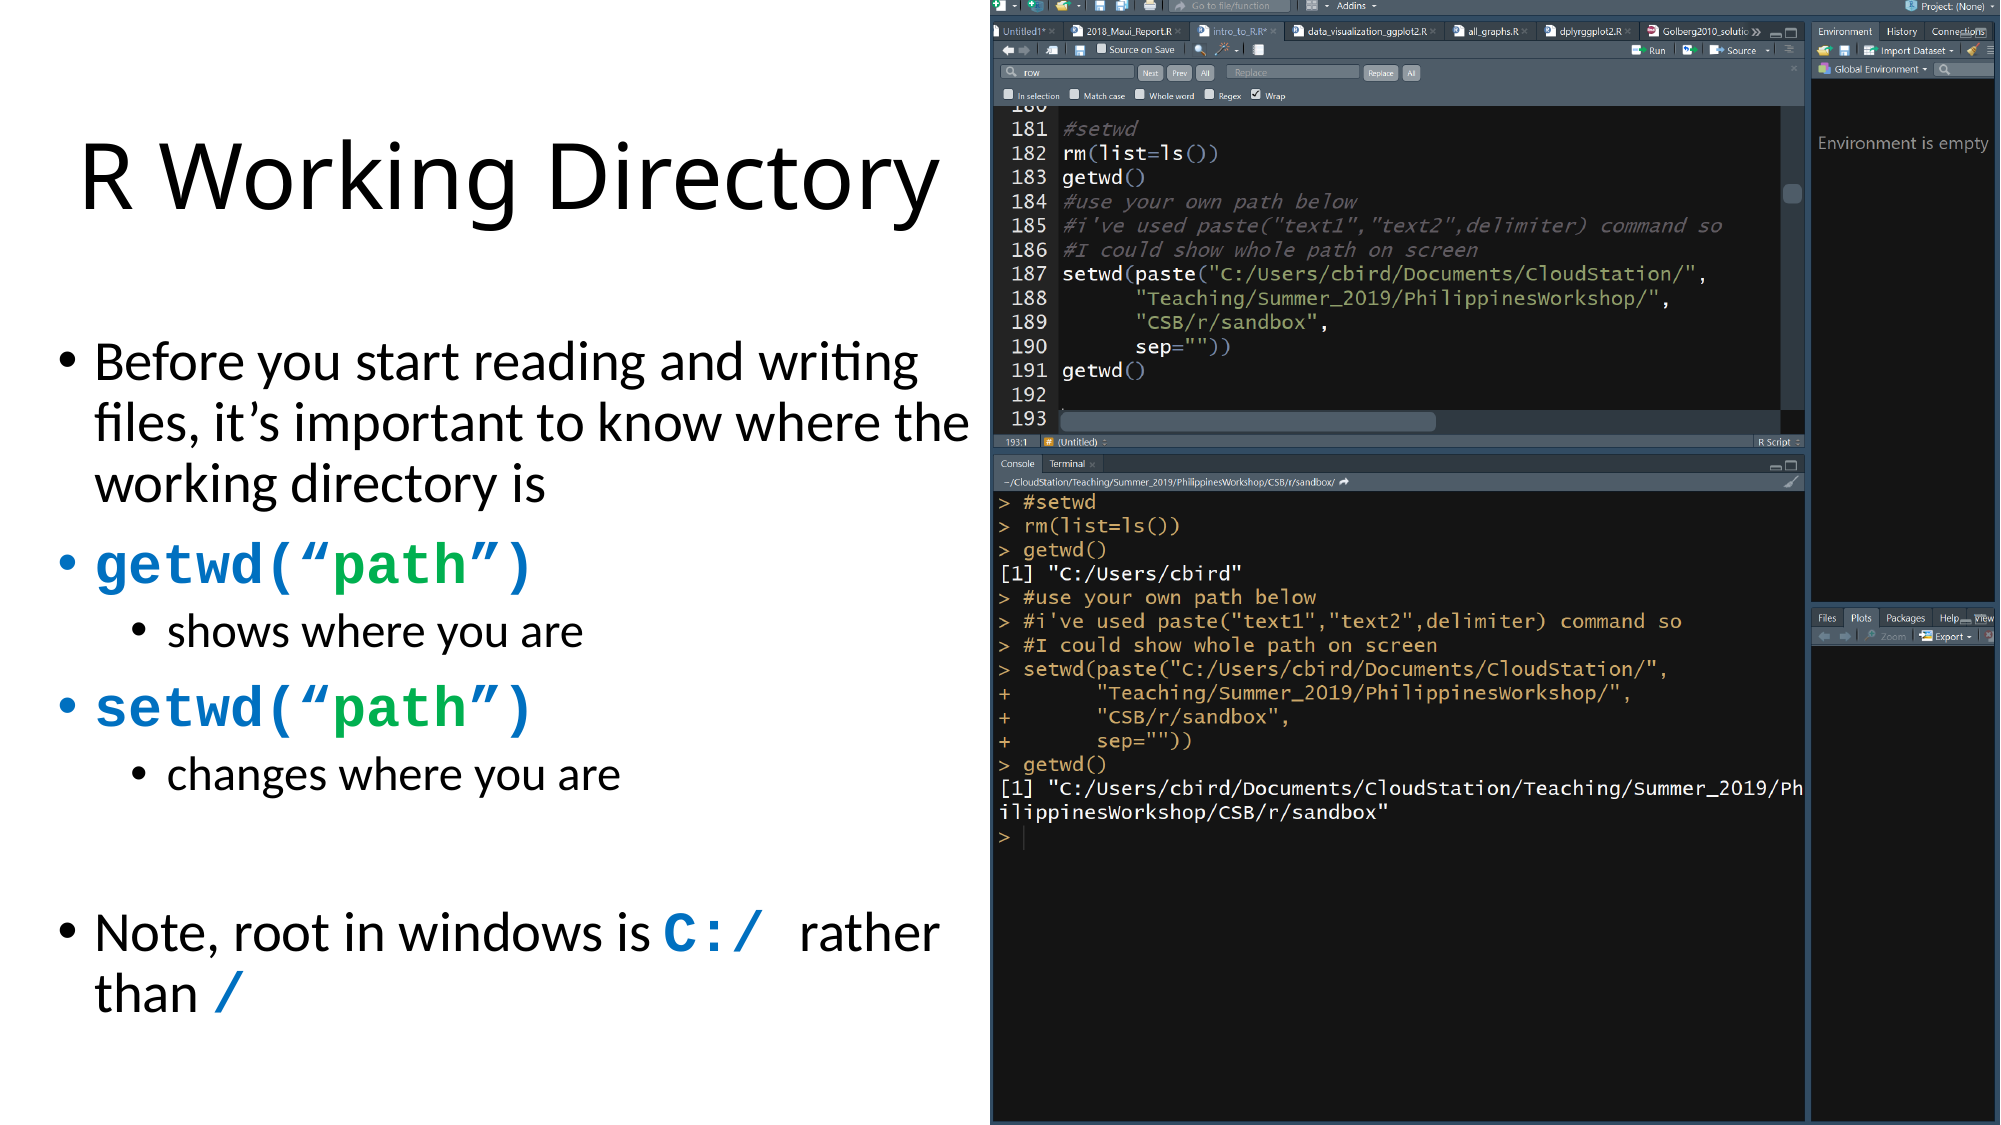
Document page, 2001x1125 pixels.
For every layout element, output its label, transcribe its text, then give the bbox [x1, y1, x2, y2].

title R Working Directory [62, 70, 990, 289]
picture [990, 0, 2000, 1125]
list Before you start reading and writing files, it’s important to know where the working directory is getwd(“path”) shows where you are setwd(“path”) changes where you are Note, root in windows is C:/ rather than / [42, 324, 990, 1038]
